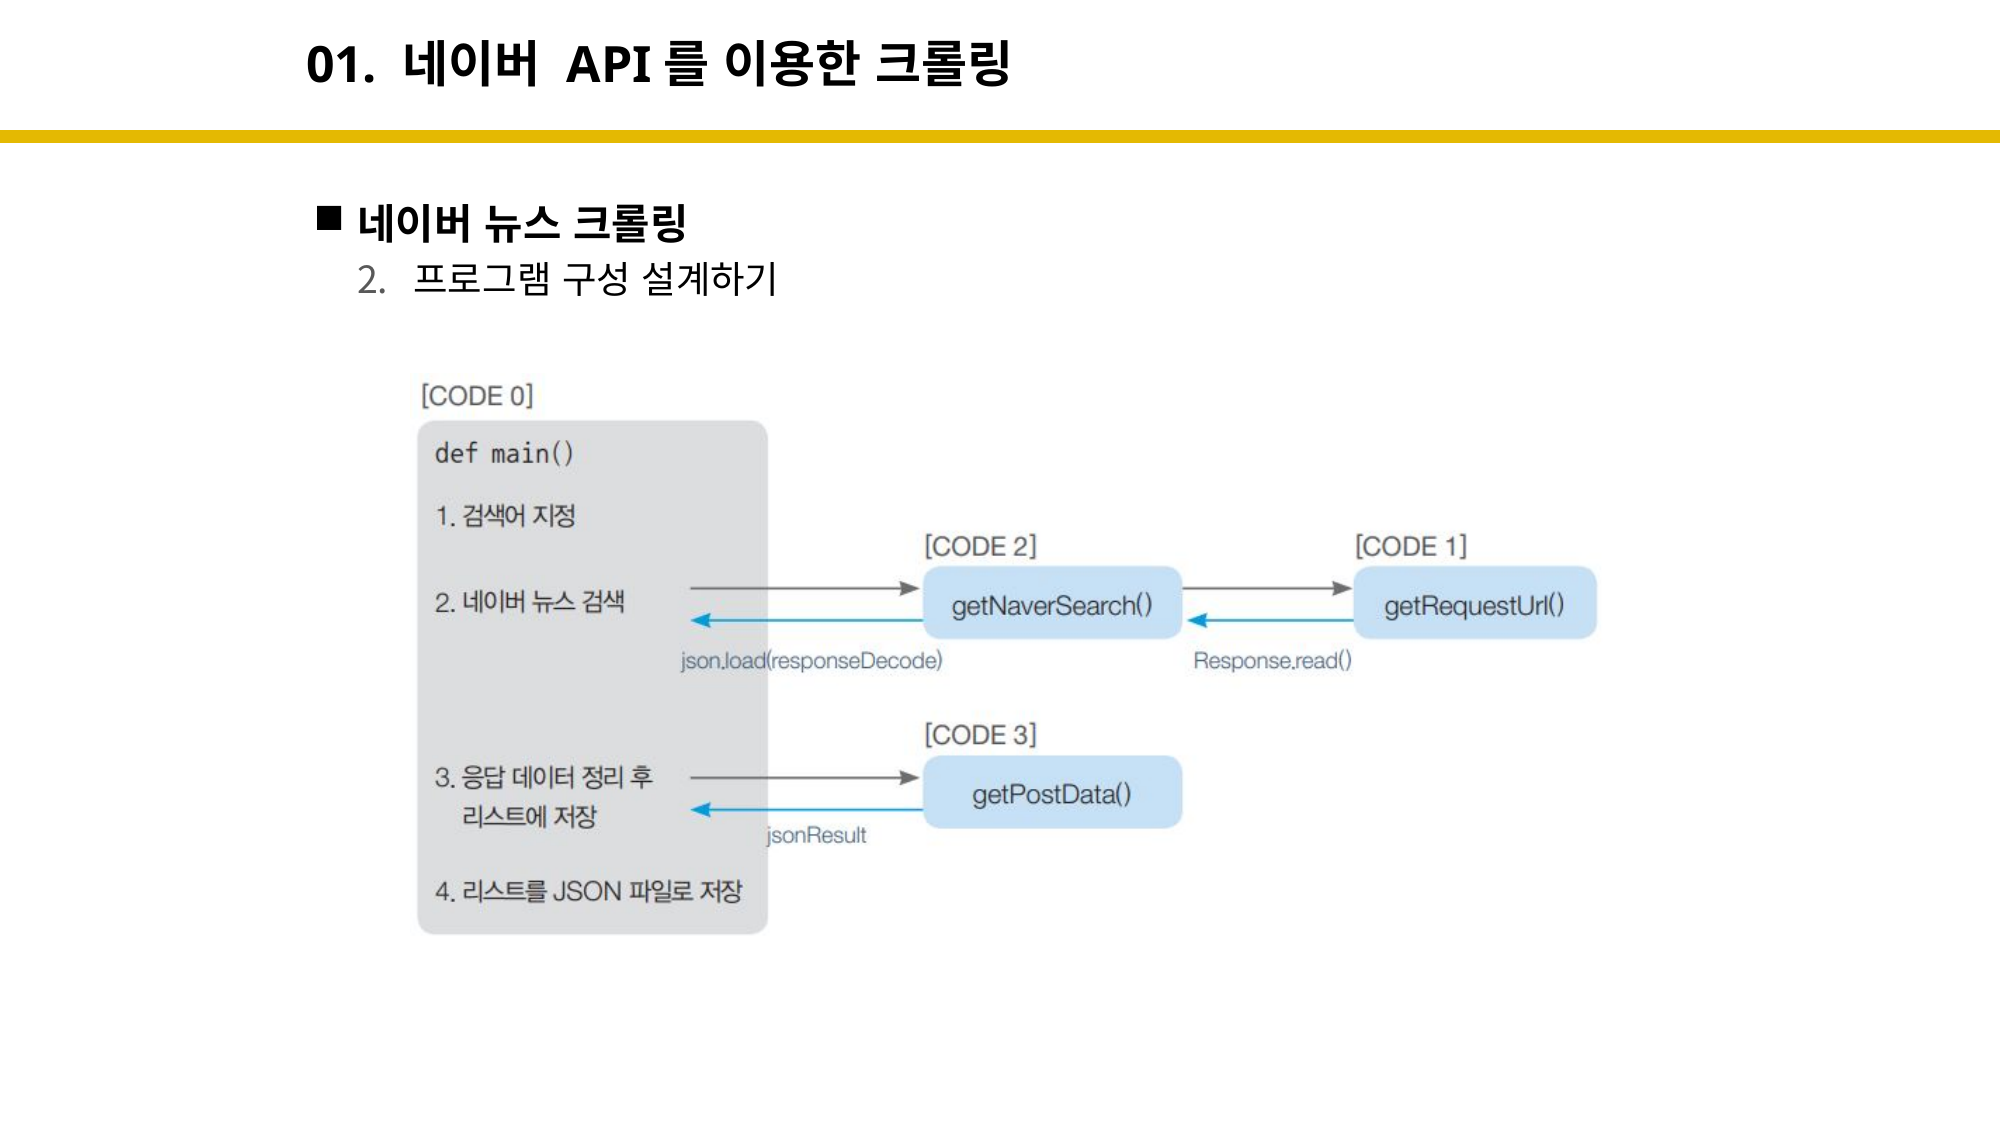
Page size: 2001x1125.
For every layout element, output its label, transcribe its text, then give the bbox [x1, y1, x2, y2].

title 01. 네이버 API를 이용한 크롤링 [291, 17, 1532, 107]
list 네이버 뉴스 크롤링 프로그램 구성 설계하기 [298, 165, 1717, 1064]
picture [410, 373, 1605, 947]
